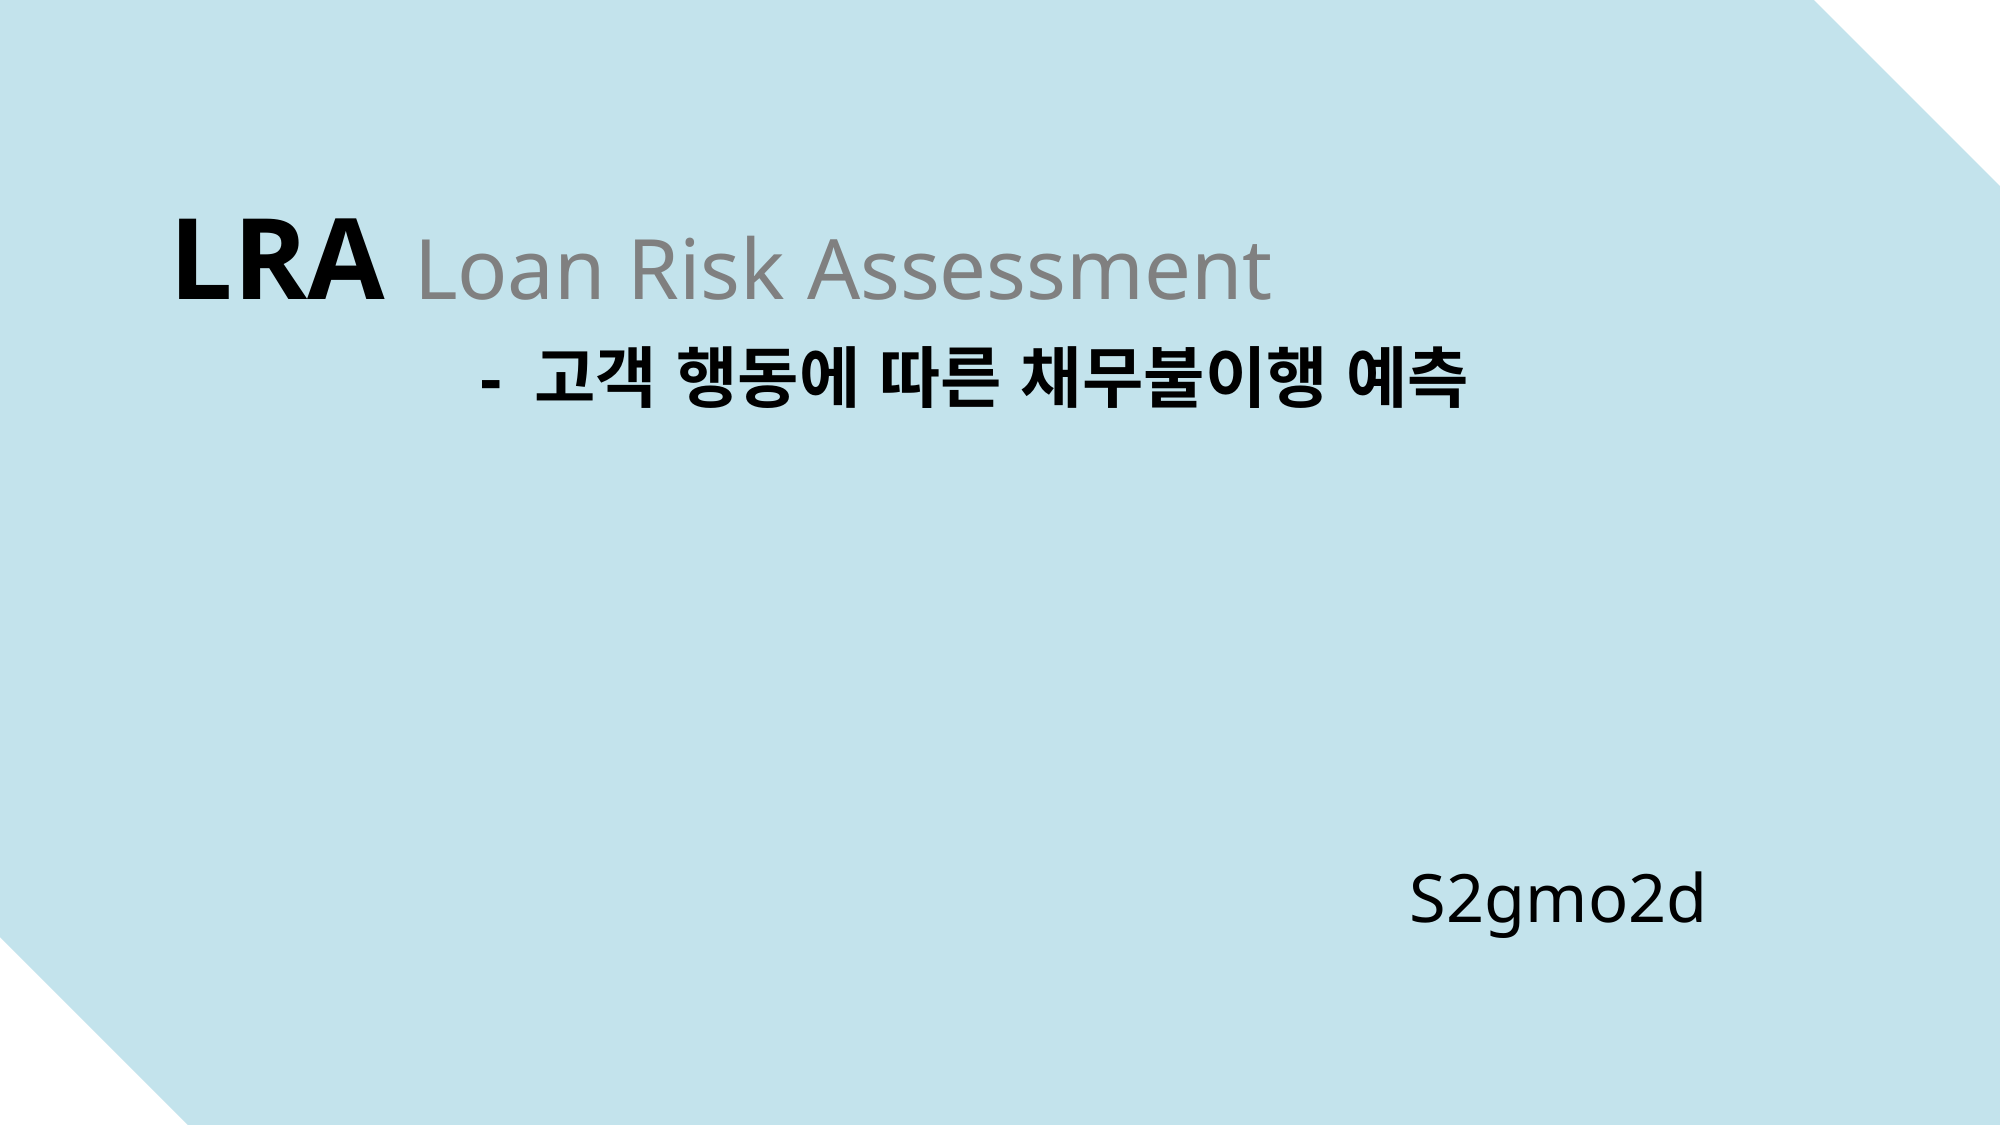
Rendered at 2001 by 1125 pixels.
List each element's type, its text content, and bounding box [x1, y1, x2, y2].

text_box [0, 0, 2000, 1125]
text_box S2gmo2d [1395, 848, 1862, 943]
text_box LRA Loan Risk Assessment - 고객 행동에 따른 채무불이행 예측 [154, 179, 1665, 462]
